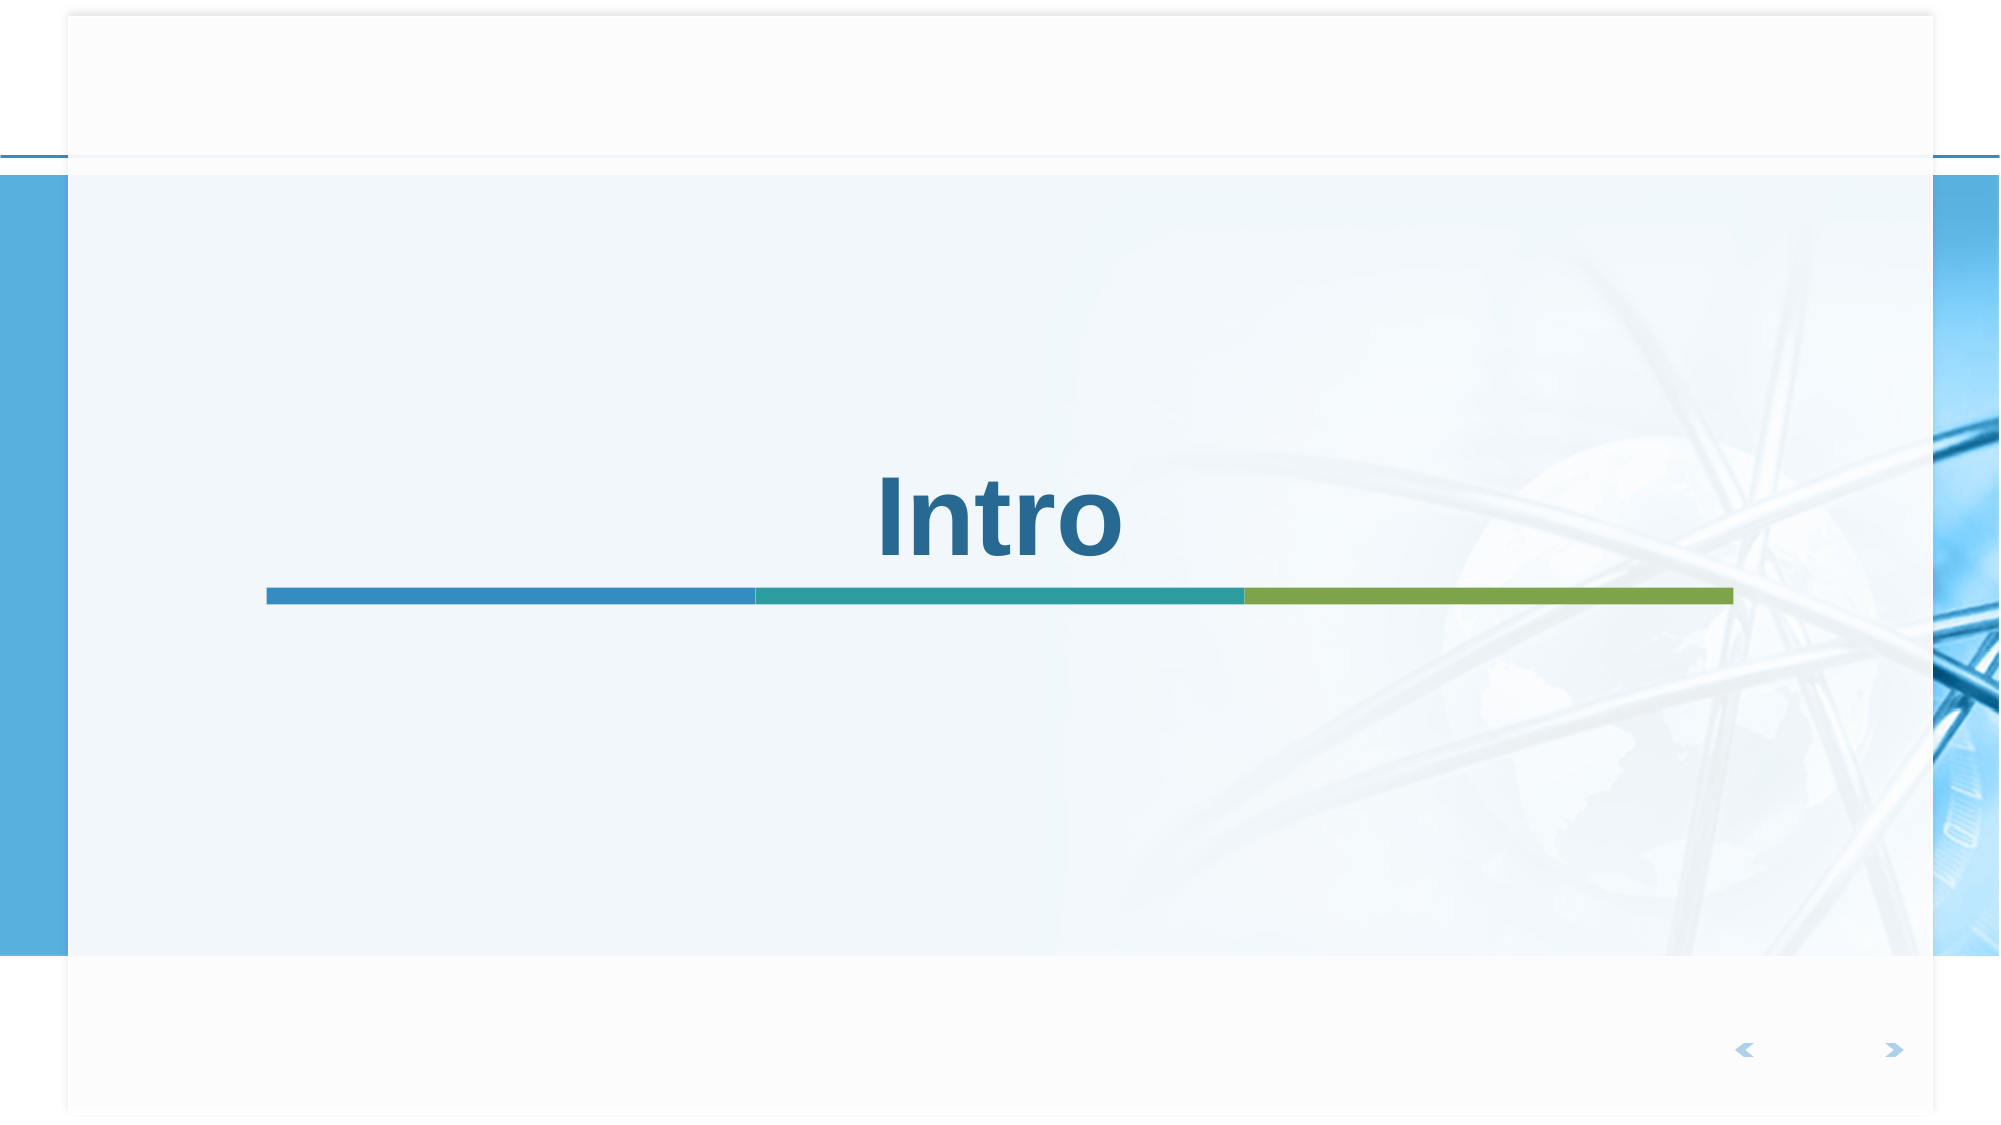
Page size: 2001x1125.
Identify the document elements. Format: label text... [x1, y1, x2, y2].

title Intro [137, 333, 1863, 588]
picture [0, 0, 2001, 1125]
